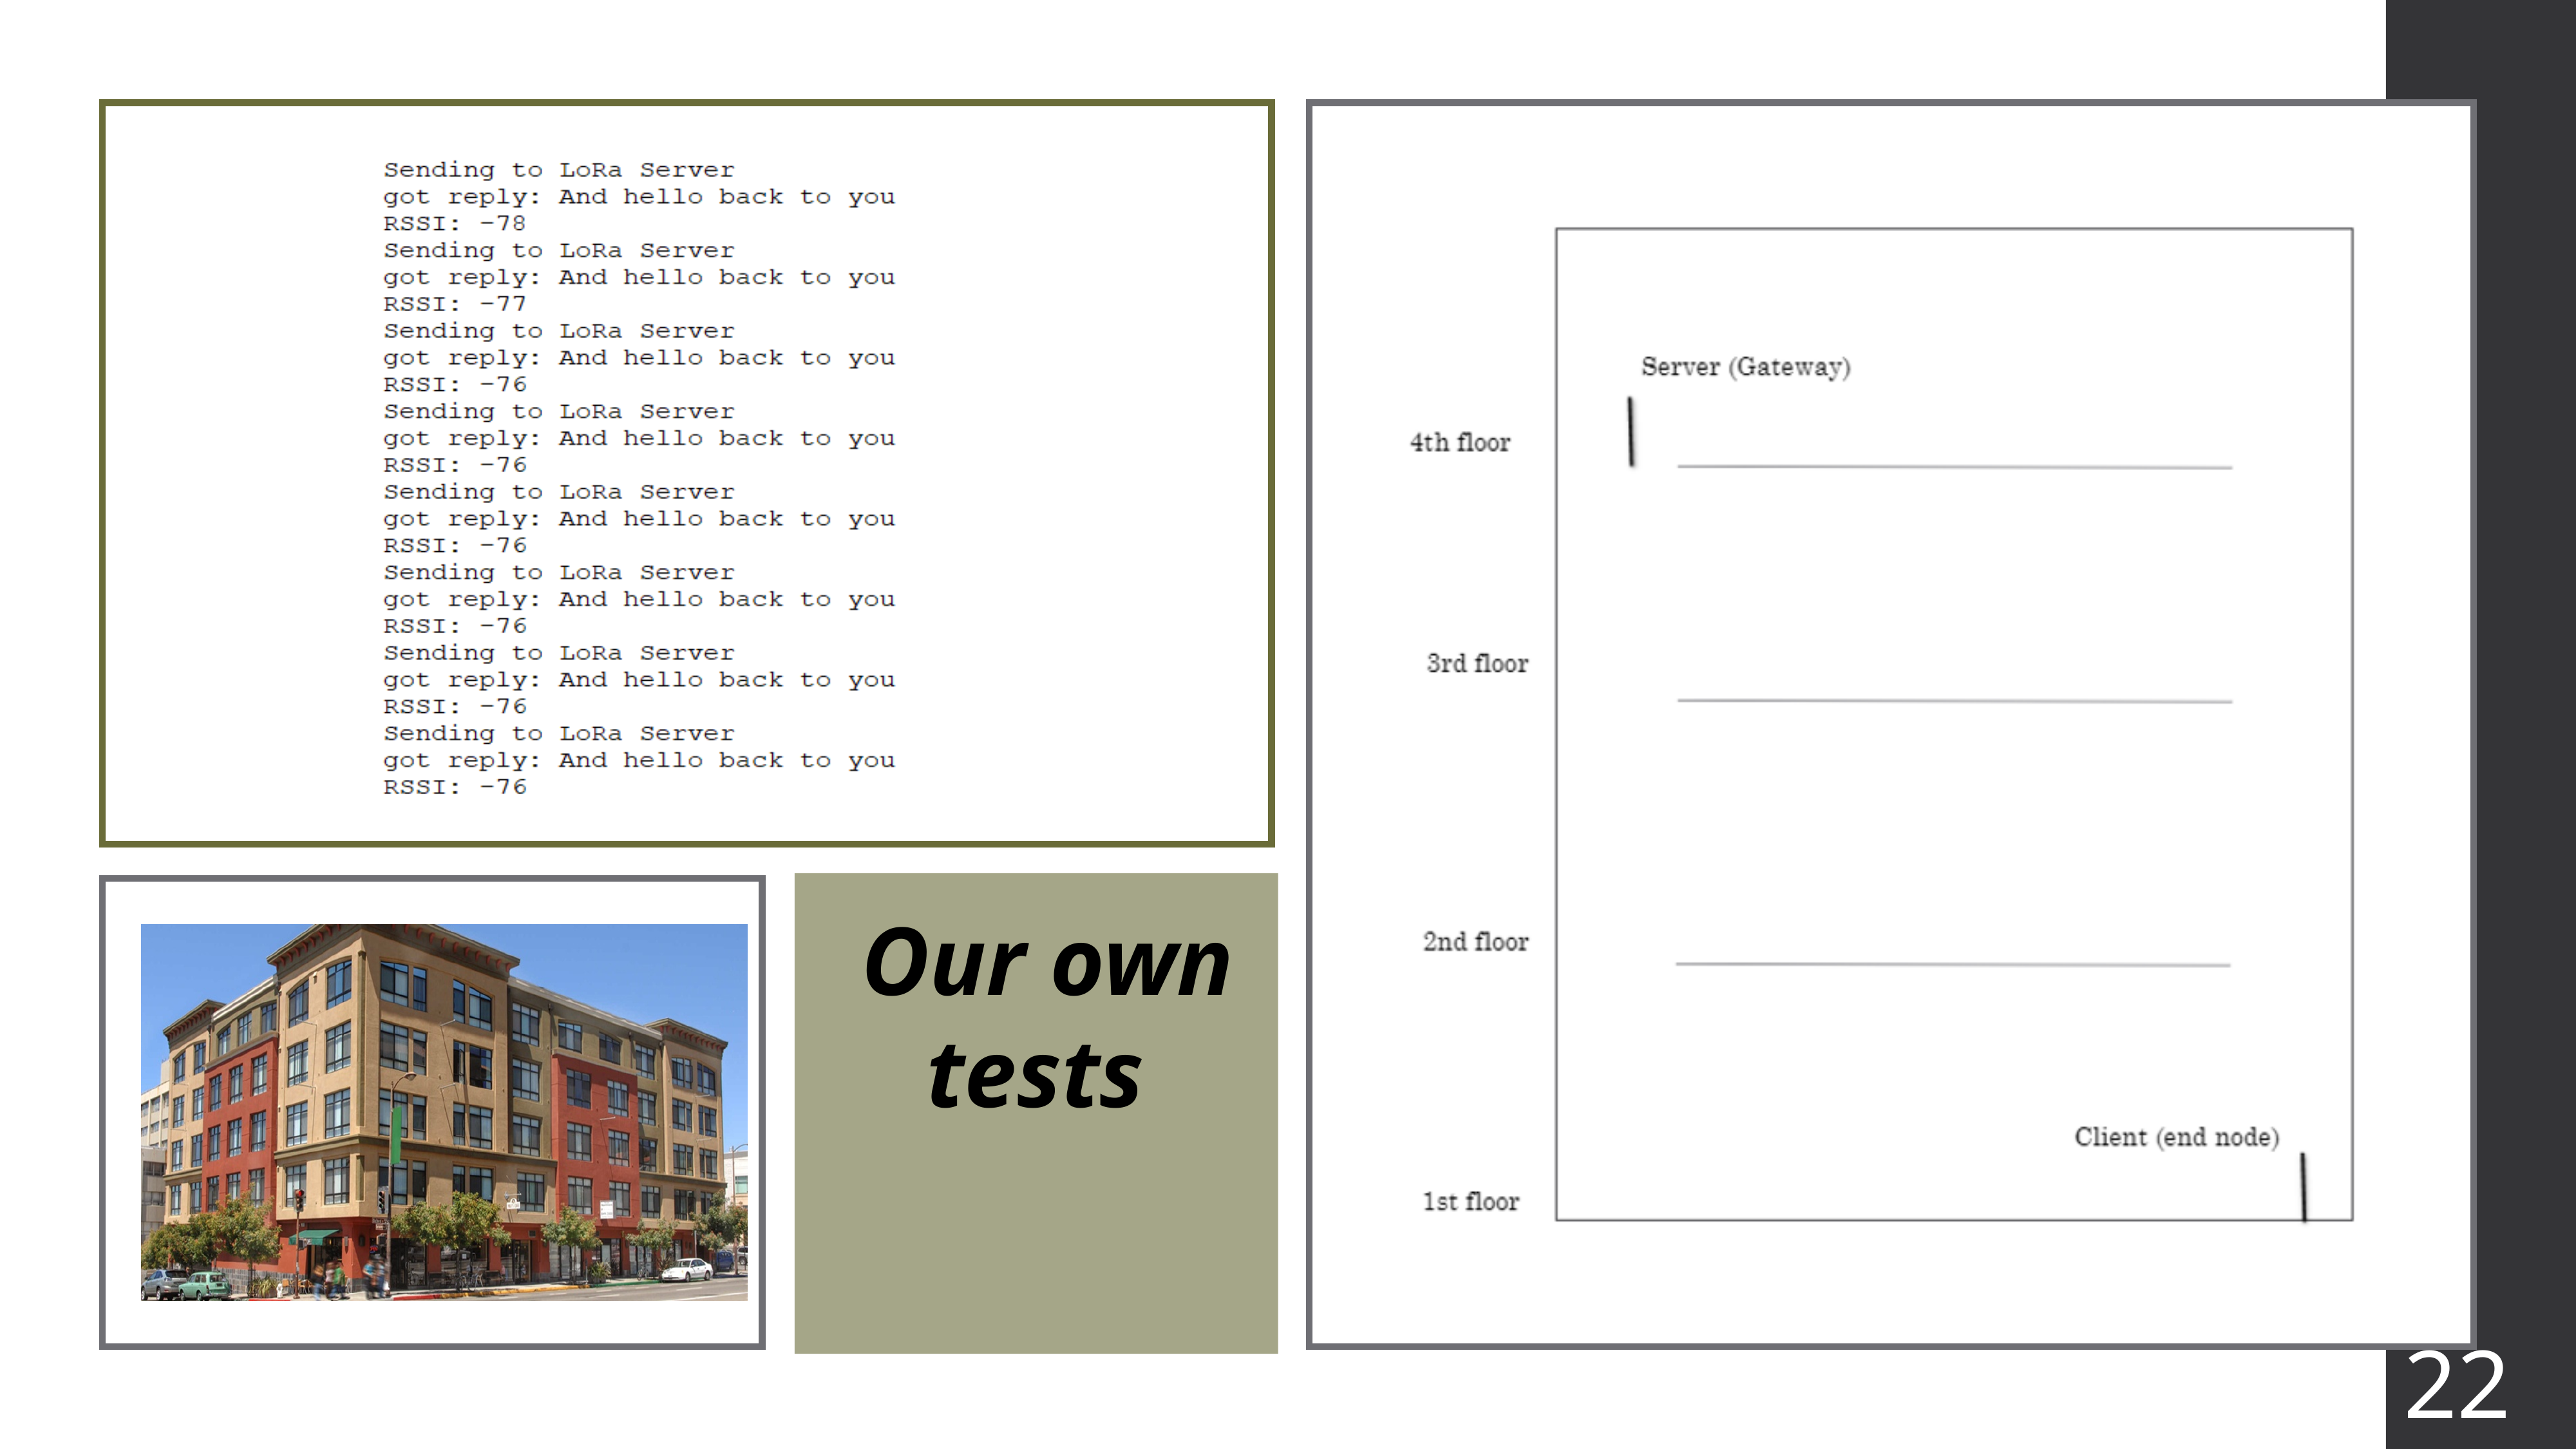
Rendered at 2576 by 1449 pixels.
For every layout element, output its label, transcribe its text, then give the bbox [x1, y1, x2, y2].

text_box [102, 878, 763, 1347]
text_box [1309, 102, 2474, 1347]
text_box [102, 102, 1272, 845]
picture [1365, 209, 2383, 1261]
text_box 22 [2374, 1298, 2576, 1449]
picture [140, 924, 748, 1301]
text_box [794, 1132, 1279, 1354]
picture [357, 153, 988, 827]
text_box [794, 873, 1279, 896]
text_box Our own tests [780, 896, 1316, 1132]
